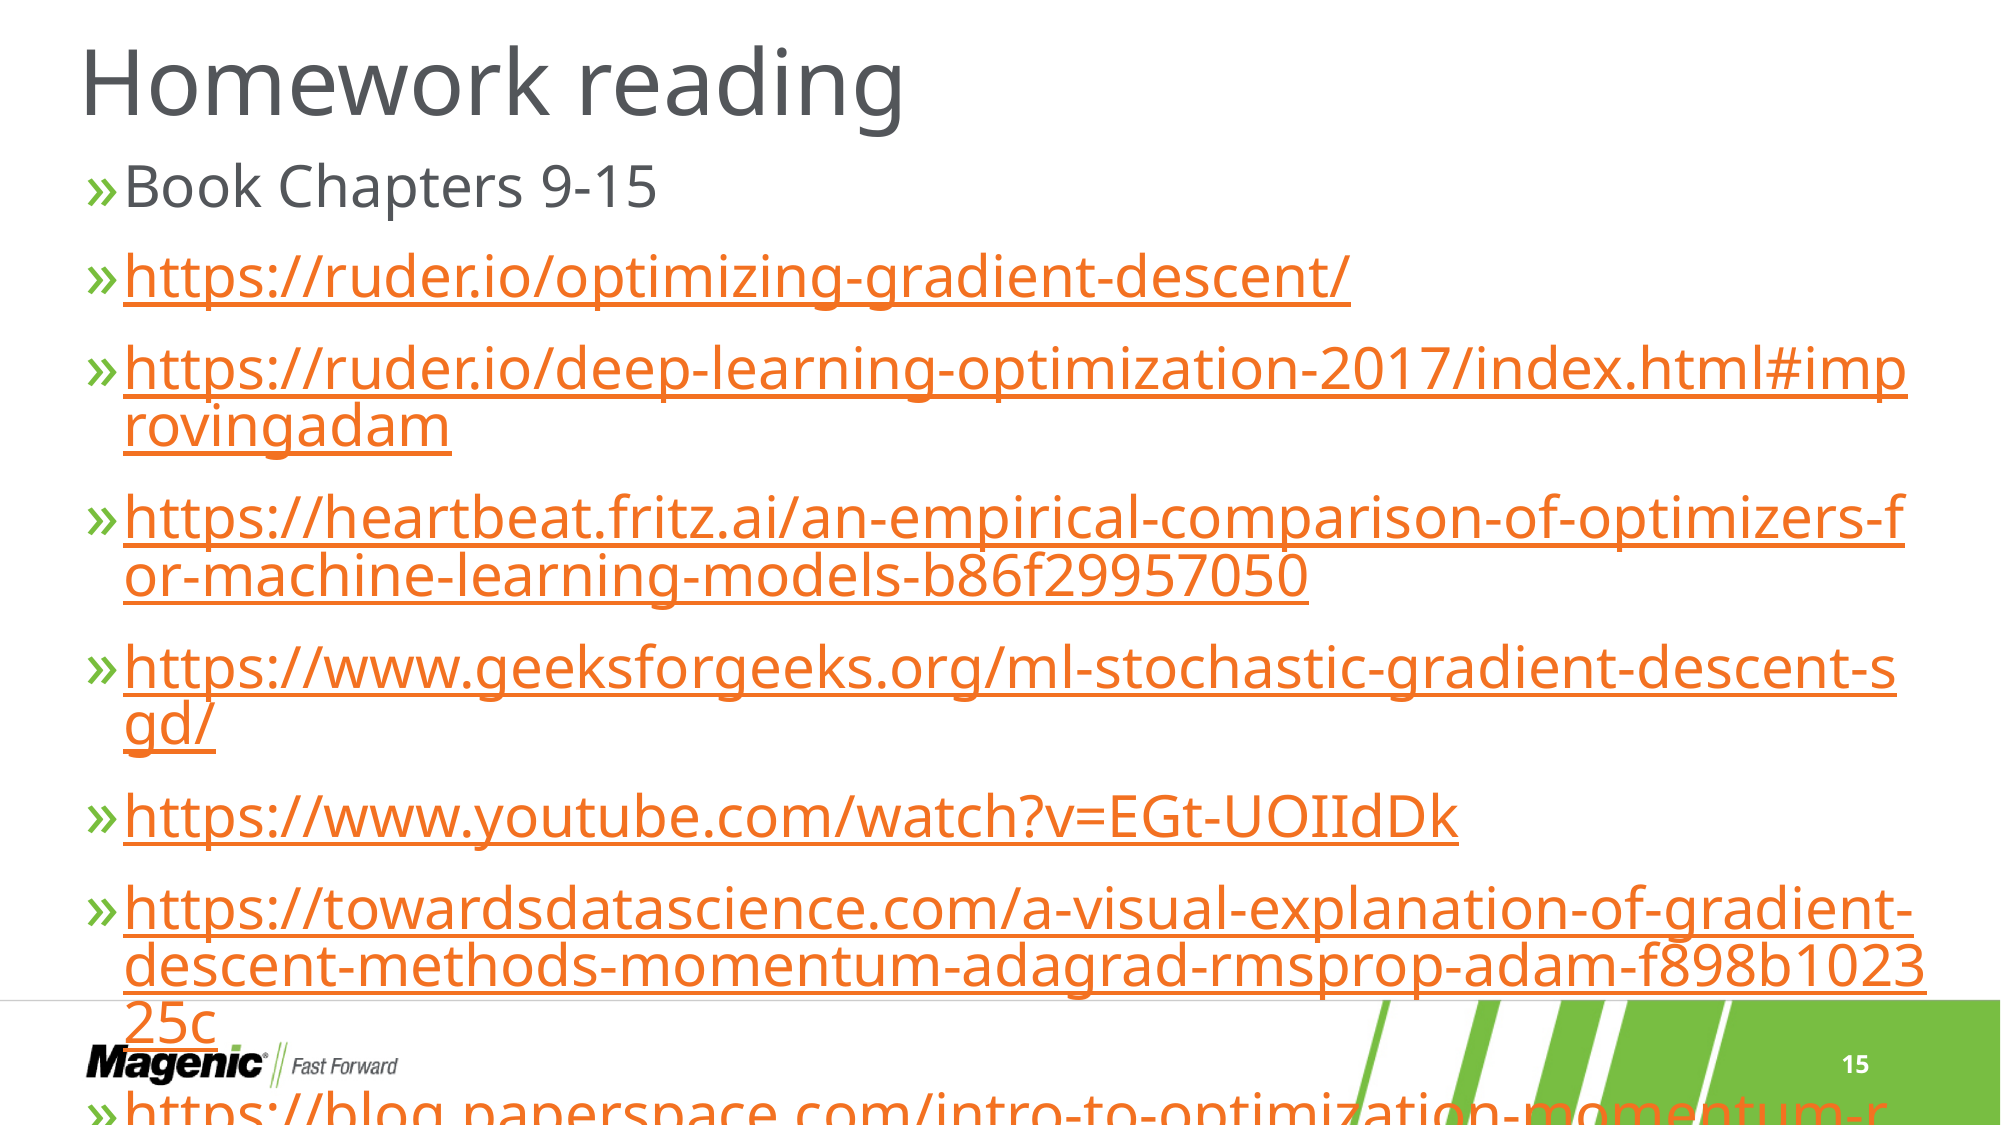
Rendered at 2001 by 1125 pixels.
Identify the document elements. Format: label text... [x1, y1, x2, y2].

picture [0, 0, 2001, 1125]
list Book Chapters 9-15 https://ruder.io/optimizing-gradient-descent/ https://ruder.io/deep-learning-optimization-2017/index.html#improvingadam https://heartbeat.fritz.ai/an-empirical-comparison-of-optimizers-for-machine-learning-models-b86f29957050 https://www.geeksforgeeks.org/ml-stochastic-gradient-descent-sgd/ https://www.youtube.com/watch?v=EGt-UOIIdDk https://towardsdatascience.com/a-visual-explanation-of-gradient-descent-methods-momentum-adagrad-rmsprop-adam-f898b102325c https://blog.paperspace.com/intro-to-optimization-momentum-rmsprop-adam/ [70, 149, 1946, 939]
title Homework reading [63, 41, 1938, 131]
